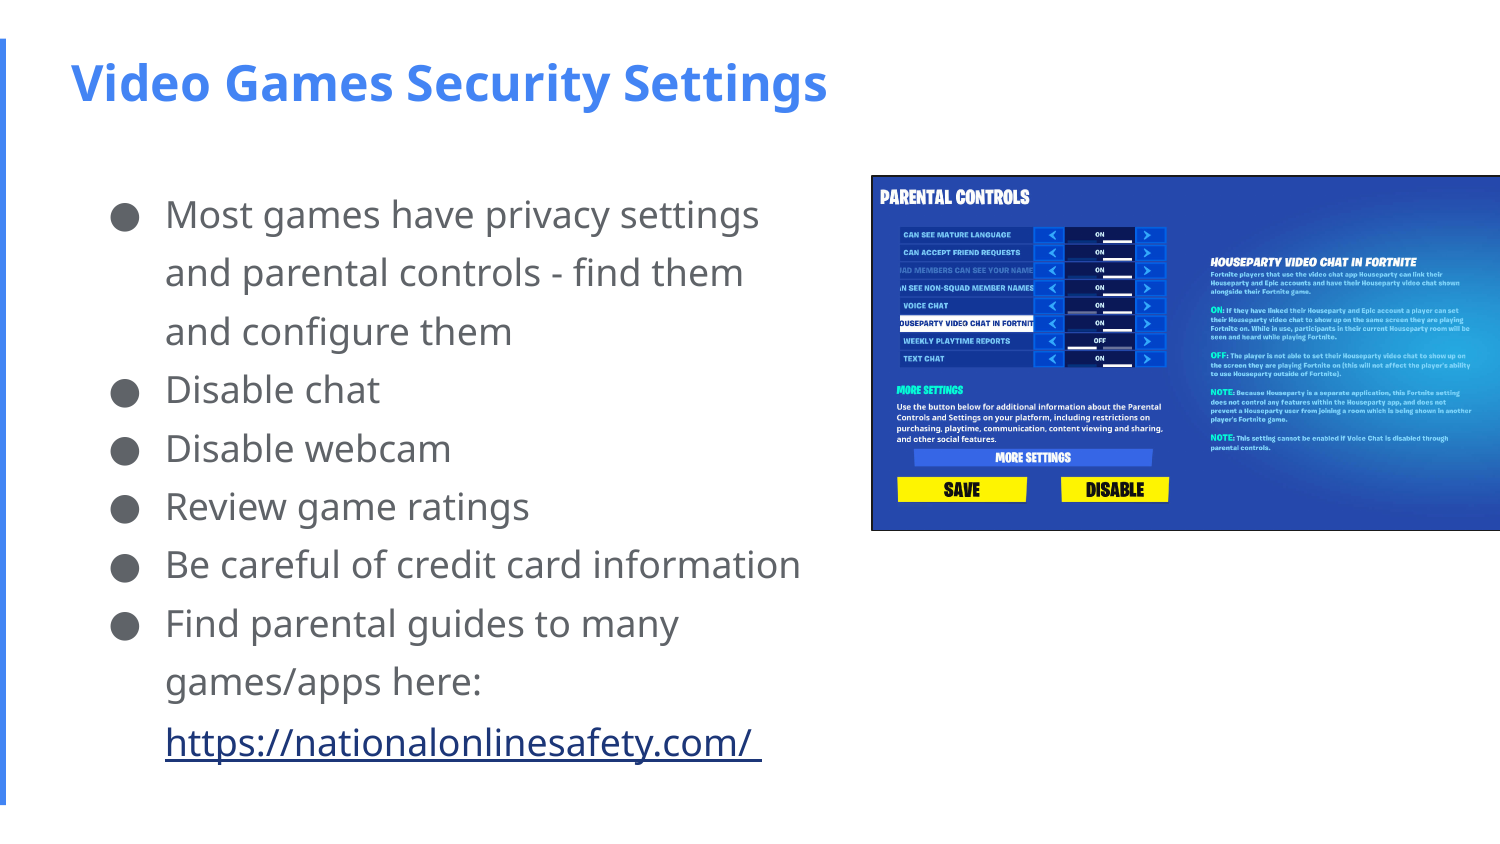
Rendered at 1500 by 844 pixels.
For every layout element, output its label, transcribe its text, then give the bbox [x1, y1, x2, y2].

text_box Most games have privacy settings and parental controls - find them and configure them Disable chat Disable webcam Review game ratings Be careful of credit card information Find parental guides to many games/apps here: https://nationalonlinesafety.com/ [74, 162, 823, 805]
picture [872, 176, 1500, 530]
title Video Games Security Settings [56, 43, 1336, 112]
